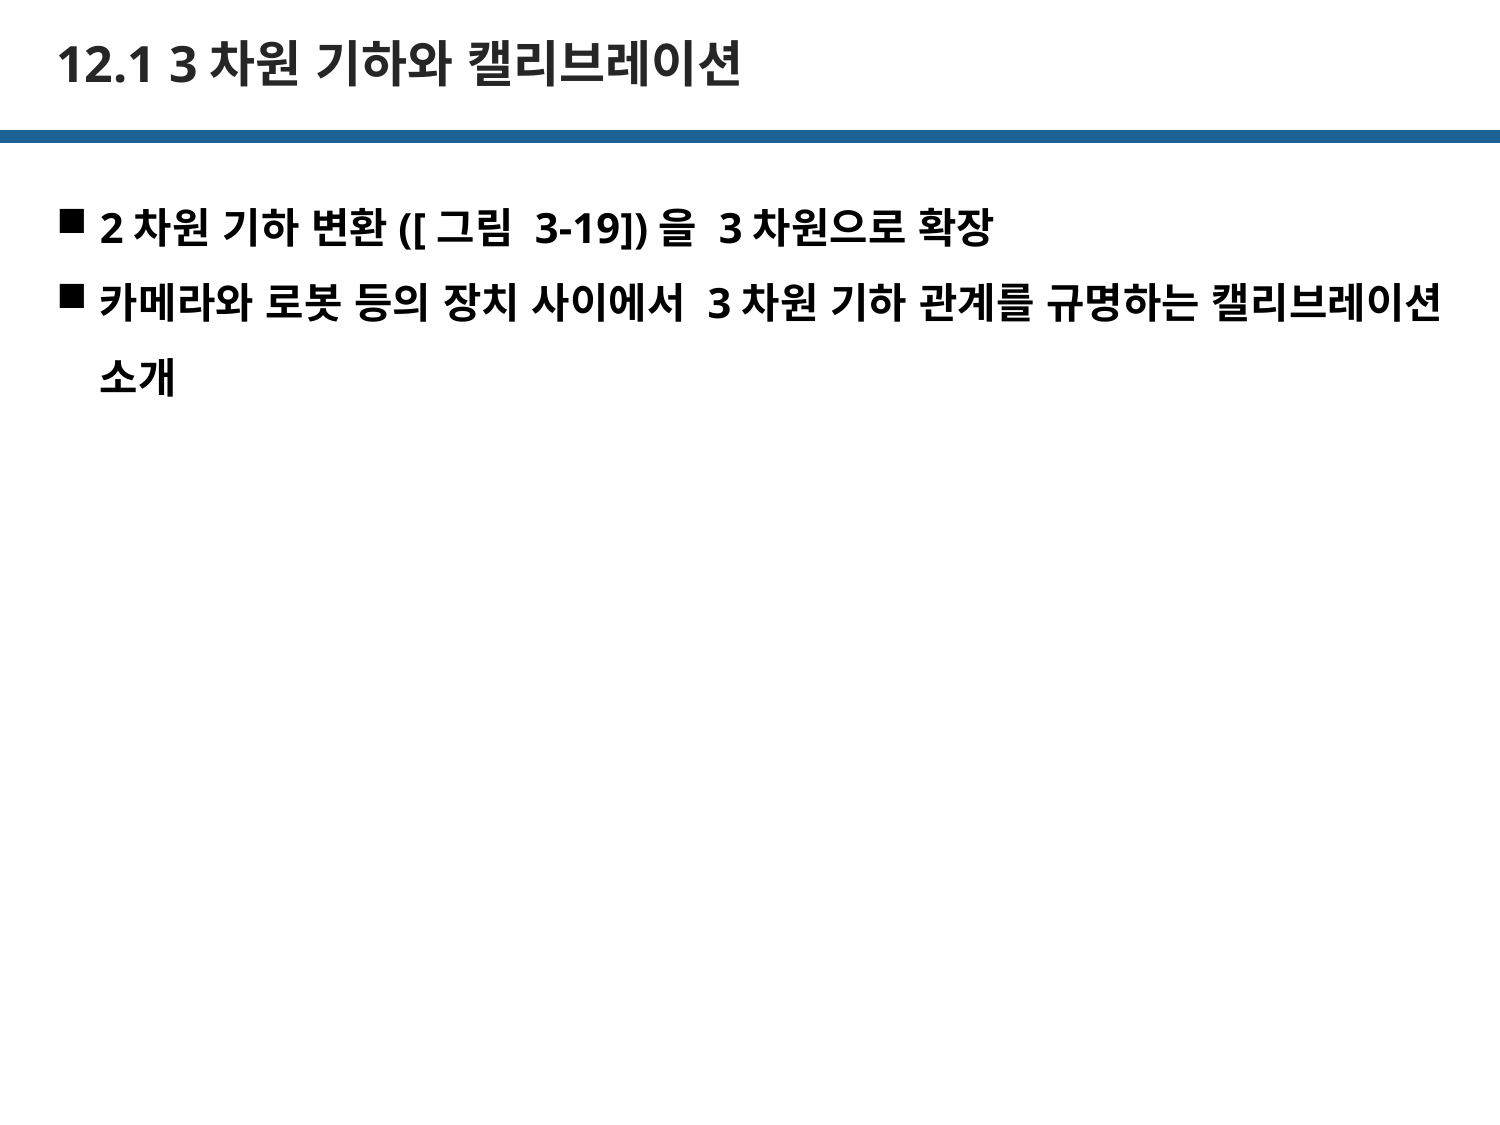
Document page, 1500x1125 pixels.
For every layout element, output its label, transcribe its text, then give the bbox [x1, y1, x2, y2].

title 12.1 3차원 기하와 캘리브레이션 [41, 17, 1282, 108]
list 2차원 기하 변환([그림 3-19])을 3차원으로 확장 카메라와 로봇 등의 장치 사이에서 3차원 기하 관계를 규명하는 캘리브레이션 소개 [41, 169, 1459, 1067]
